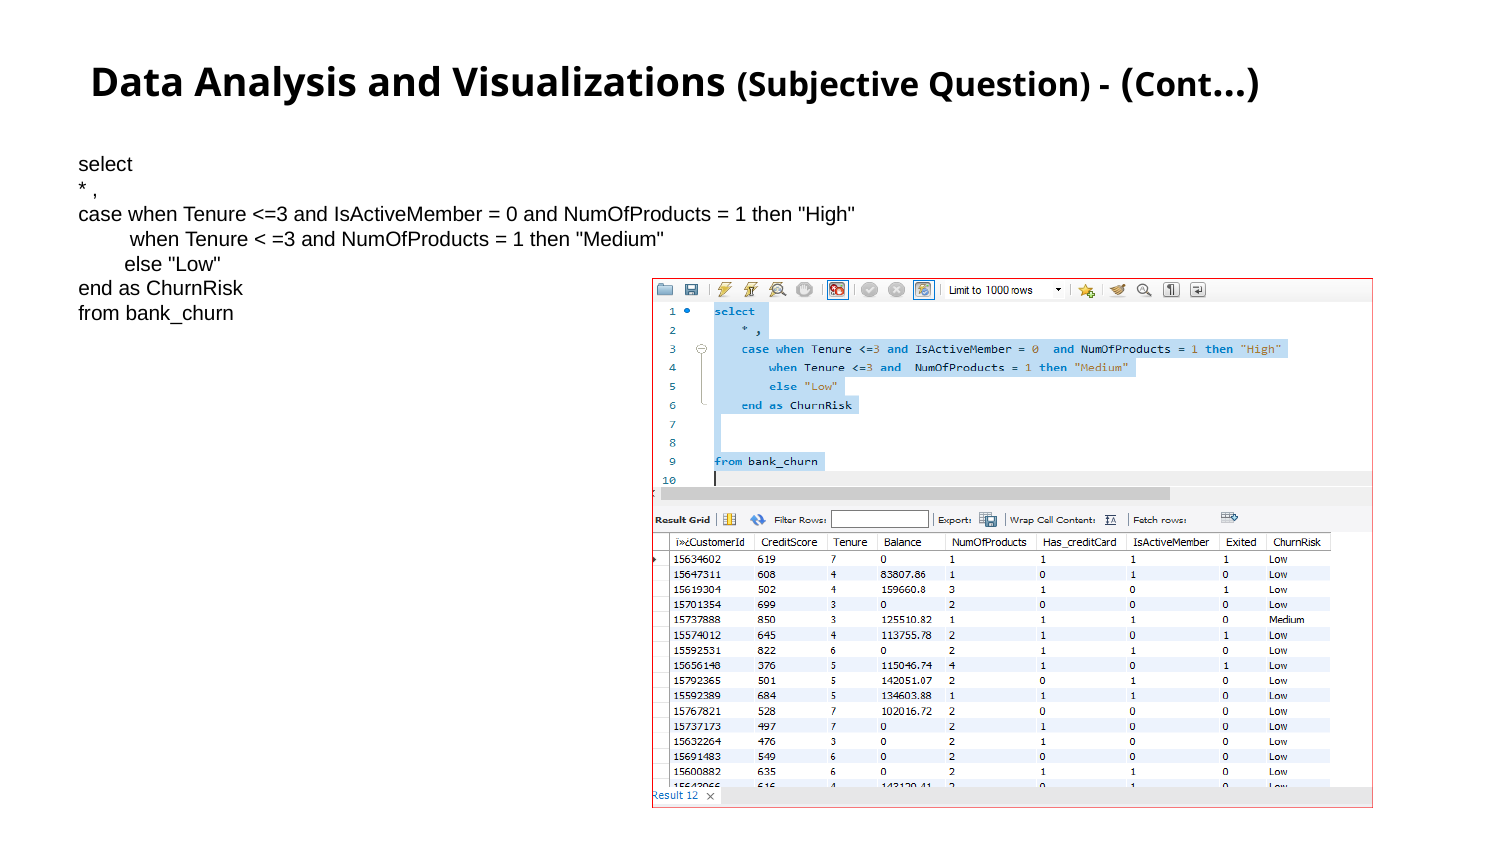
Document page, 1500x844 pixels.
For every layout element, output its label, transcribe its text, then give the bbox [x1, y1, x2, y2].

text_box Data Analysis and Visualizations (Subjective Question) - (Cont…) [75, 35, 1319, 120]
text_box select * , case when Tenure <=3 and IsActiveMember = 0 and NumOfProducts = 1 then "High" when Tenure < =3 and NumOfProducts = 1 then "Medium" else "Low" end as ChurnRisk from bank_churn [63, 135, 1392, 776]
picture [652, 278, 1373, 808]
